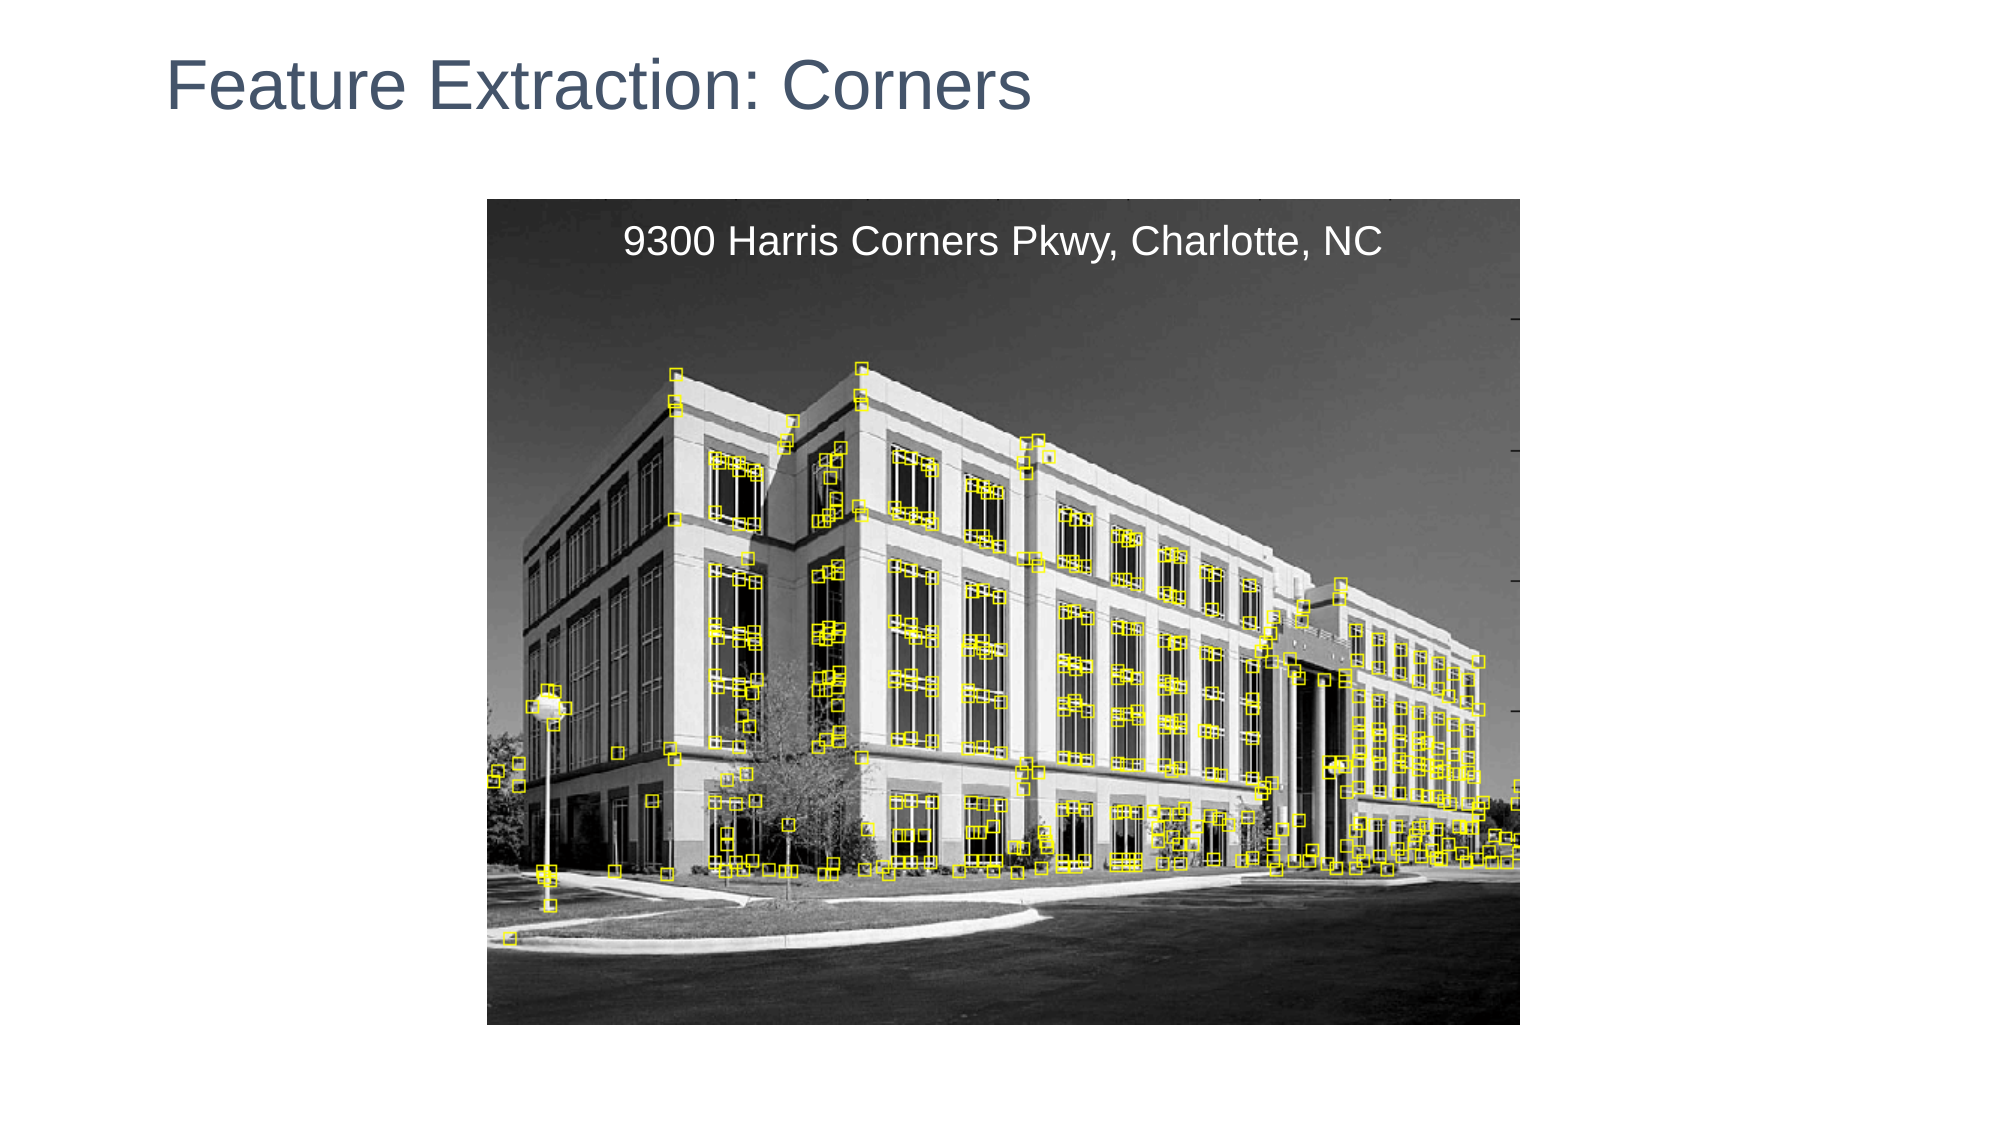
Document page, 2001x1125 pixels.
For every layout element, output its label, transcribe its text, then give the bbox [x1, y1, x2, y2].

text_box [487, 199, 1520, 1026]
title Feature Extraction: Corners [149, 12, 1851, 151]
